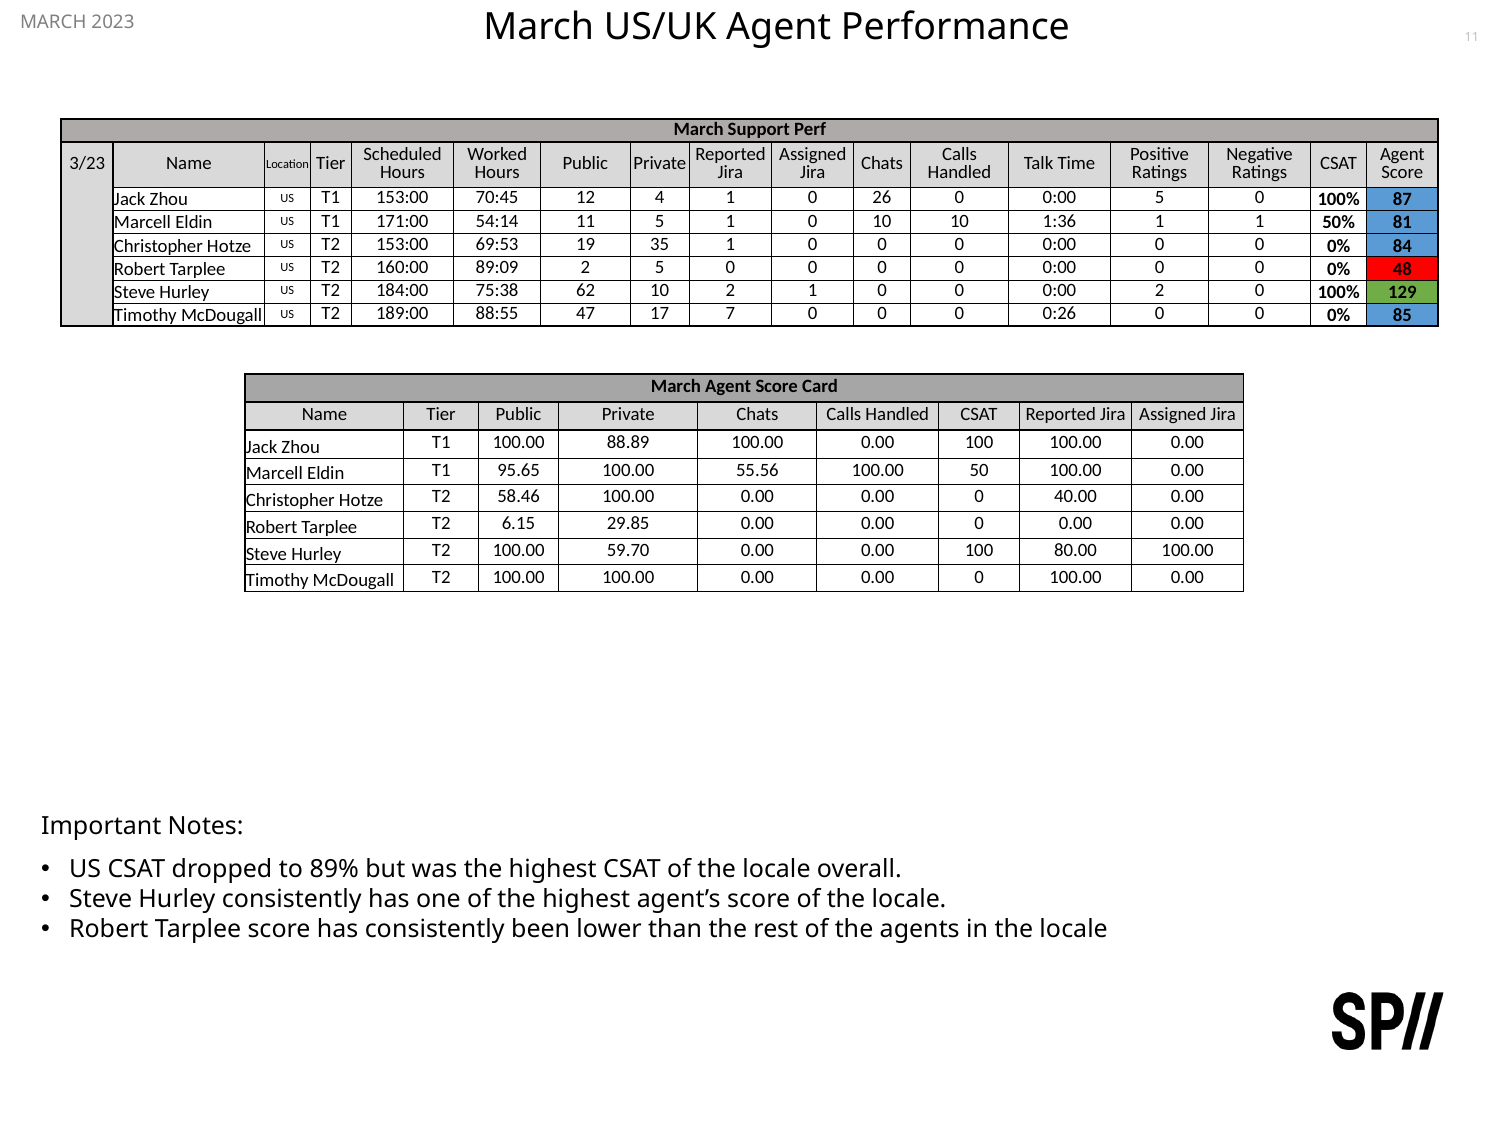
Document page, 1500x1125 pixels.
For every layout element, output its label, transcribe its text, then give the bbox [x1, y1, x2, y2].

table_cell Talk Time [1009, 143, 1110, 187]
table_cell 89:09 [454, 257, 540, 280]
table_cell T2 [404, 512, 478, 538]
table_cell 40.00 [1020, 485, 1131, 511]
table_cell 100.00 [1020, 431, 1131, 458]
table_cell 0 [911, 304, 1008, 325]
table_cell Negative Ratings [1209, 143, 1310, 187]
table_cell 0:00 [1009, 234, 1110, 256]
table_cell [62, 234, 112, 257]
table_cell 129 [1367, 281, 1437, 303]
table_cell 0.00 [1132, 565, 1243, 591]
table_cell Timothy McDougall [114, 304, 264, 325]
table_cell 85 [1367, 304, 1437, 325]
table_cell 10 [854, 211, 910, 233]
table_cell Assigned Jira [1132, 403, 1243, 429]
table_cell 0.00 [698, 565, 816, 591]
table_cell 0.00 [698, 485, 816, 511]
table_cell 0 [772, 257, 853, 280]
table_cell 0 [911, 188, 1008, 210]
table_cell US [265, 257, 310, 280]
table_cell 0.00 [698, 512, 816, 538]
table_cell 0.00 [817, 431, 938, 458]
table_cell 19 [541, 234, 630, 256]
table_cell Marcell Eldin [114, 211, 264, 233]
table_cell 100.00 [559, 485, 697, 511]
table_cell 0 [1209, 188, 1310, 210]
table_cell [62, 280, 112, 303]
table_cell T2 [404, 539, 478, 564]
table_cell Name [114, 143, 264, 187]
table_cell 100.00 [817, 459, 938, 484]
table_cell 100.00 [1020, 565, 1131, 591]
table_cell [62, 303, 112, 325]
table_cell US [265, 211, 310, 233]
table_cell CSAT [1311, 143, 1366, 187]
table_cell 4 [631, 188, 689, 210]
table_cell 0.00 [817, 512, 938, 538]
table_cell 5 [631, 211, 689, 233]
table_cell 0.00 [1132, 431, 1243, 458]
table_cell 0 [1111, 304, 1208, 325]
table_cell Christopher Hotze [246, 485, 403, 511]
table_cell 17 [631, 304, 689, 325]
table_cell 1 [690, 211, 771, 233]
table_cell 88:55 [454, 304, 540, 325]
table_cell 0.00 [1132, 459, 1243, 484]
slide_number 11 [1443, 0, 1500, 75]
table_cell Public [541, 143, 630, 187]
table_cell Worked Hours [454, 143, 540, 187]
table_cell 0.00 [1132, 485, 1243, 511]
table_cell 100.00 [479, 565, 558, 591]
table_cell 0 [854, 304, 910, 325]
table_cell Calls Handled [911, 143, 1008, 187]
table_cell T2 [404, 565, 478, 591]
table_cell 0:00 [1009, 281, 1110, 303]
table_cell 0 [772, 304, 853, 325]
table_cell 0 [939, 485, 1019, 511]
table_cell 0% [1311, 234, 1366, 256]
table_cell 1 [1111, 211, 1208, 233]
table_cell 5 [631, 257, 689, 280]
table_cell 62 [541, 281, 630, 303]
table_cell 1 [772, 281, 853, 303]
table_cell 100.00 [1132, 539, 1243, 564]
table_cell US [265, 304, 310, 325]
table_cell 100 [939, 431, 1019, 458]
table_cell Private [631, 143, 689, 187]
table_cell 100 [939, 539, 1019, 564]
table_cell 153:00 [352, 188, 453, 210]
table_cell Reported Jira [1020, 403, 1131, 429]
table_cell 0 [1111, 257, 1208, 280]
table_cell 0 [1209, 281, 1310, 303]
table_cell 2 [541, 257, 630, 280]
table_cell Jack Zhou [114, 188, 264, 210]
table_cell Reported Jira [690, 143, 771, 187]
table_cell 26 [854, 188, 910, 210]
table_cell 0 [939, 565, 1019, 591]
table_cell T1 [404, 431, 478, 458]
table_cell 48 [1367, 257, 1437, 280]
table_cell 10 [631, 281, 689, 303]
table_cell T1 [311, 188, 351, 210]
table_cell 100% [1311, 281, 1366, 303]
table_cell 3/23 [62, 143, 112, 187]
table_cell 100.00 [559, 565, 697, 591]
table_cell Jack Zhou [246, 431, 403, 458]
list march 2023 [20, 12, 191, 33]
table_cell 88.89 [559, 431, 697, 458]
picture [1331, 992, 1444, 1050]
table_cell 6.15 [479, 512, 558, 538]
table_cell Calls Handled [817, 403, 938, 429]
table_cell 84 [1367, 234, 1437, 256]
table_cell 0 [772, 234, 853, 256]
table_cell 0.00 [698, 539, 816, 564]
table_cell Tier [404, 403, 478, 429]
table_cell US [265, 188, 310, 210]
table_cell Assigned Jira [772, 143, 853, 187]
table_cell 50% [1311, 211, 1366, 233]
table_cell 87 [1367, 188, 1437, 210]
table_cell 160:00 [352, 257, 453, 280]
table_cell 0.00 [817, 539, 938, 564]
table_cell 0 [1209, 304, 1310, 325]
table_cell Robert Tarplee [114, 257, 264, 280]
table_cell 0.00 [817, 485, 938, 511]
table_cell T2 [311, 234, 351, 256]
table_header March Agent Score Card [246, 375, 1243, 401]
table_cell 70:45 [454, 188, 540, 210]
table_cell 2 [690, 281, 771, 303]
table_cell 59.70 [559, 539, 697, 564]
table_cell Agent Score [1367, 143, 1437, 187]
table_cell 0.00 [1020, 512, 1131, 538]
table_cell 1 [1209, 211, 1310, 233]
table_cell 50 [939, 459, 1019, 484]
table_cell 100.00 [698, 431, 816, 458]
table_cell US [265, 234, 310, 256]
table_cell [62, 257, 112, 280]
table_cell US [265, 281, 310, 303]
table_cell Positive Ratings [1111, 143, 1208, 187]
table_cell Marcell Eldin [246, 459, 403, 484]
table_cell 171:00 [352, 211, 453, 233]
table_cell 0 [854, 257, 910, 280]
table_cell T1 [311, 211, 351, 233]
table_cell Private [559, 403, 697, 429]
table_cell Steve Hurley [114, 281, 264, 303]
table_cell 7 [690, 304, 771, 325]
table_cell 95.65 [479, 459, 558, 484]
table_cell 0.00 [817, 565, 938, 591]
table_cell 0 [772, 188, 853, 210]
table_cell 100.00 [559, 459, 697, 484]
table_cell 0:26 [1009, 304, 1110, 325]
table_cell 100.00 [1020, 459, 1131, 484]
table_cell 0 [911, 257, 1008, 280]
table_cell T2 [311, 281, 351, 303]
table_cell Public [479, 403, 558, 429]
table_cell Christopher Hotze [114, 234, 264, 256]
table_cell 2 [1111, 281, 1208, 303]
table_cell 0 [911, 281, 1008, 303]
table_cell Robert Tarplee [246, 512, 403, 538]
table_cell 1 [690, 234, 771, 256]
table_cell 100.00 [479, 431, 558, 458]
table_cell 29.85 [559, 512, 697, 538]
table_cell 189:00 [352, 304, 453, 325]
table_cell 11 [541, 211, 630, 233]
table_cell 12 [541, 188, 630, 210]
table_cell 47 [541, 304, 630, 325]
table_cell 0 [911, 234, 1008, 256]
table_cell 69:53 [454, 234, 540, 256]
table_cell Name [246, 403, 403, 429]
title March US/UK Agent Performance [483, 12, 1079, 48]
table_cell Chats [854, 143, 910, 187]
table_cell T2 [311, 257, 351, 280]
table_cell T2 [311, 304, 351, 325]
table_cell 0% [1311, 304, 1366, 325]
table_cell 5 [1111, 188, 1208, 210]
table_cell [62, 187, 112, 211]
table_cell Scheduled Hours [352, 143, 453, 187]
table_cell 75:38 [454, 281, 540, 303]
table_cell Tier [311, 143, 351, 187]
table_cell 55.56 [698, 459, 816, 484]
table_cell 1 [690, 188, 771, 210]
table_cell 0 [690, 257, 771, 280]
table_cell 80.00 [1020, 539, 1131, 564]
table_cell 0% [1311, 257, 1366, 280]
table_cell 100.00 [479, 539, 558, 564]
table_cell 35 [631, 234, 689, 256]
table_cell 0 [1209, 234, 1310, 256]
table_cell 0 [939, 512, 1019, 538]
table_cell 0:00 [1009, 257, 1110, 280]
table_cell 1:36 [1009, 211, 1110, 233]
table_cell 54:14 [454, 211, 540, 233]
table_cell Chats [698, 403, 816, 429]
table_cell 0 [1209, 257, 1310, 280]
table_cell Steve Hurley [246, 539, 403, 564]
table_cell T1 [404, 459, 478, 484]
text_box Important Notes: US CSAT dropped to 89% but was the highest CSAT of the locale overall. Steve Hurley consistently has one of the highest agent’s score of the locale. Robert Tarplee score has consistently been lower than the rest of the agents in the locale [26, 802, 1299, 950]
table_cell Timothy McDougall [246, 565, 403, 591]
table_cell 0 [854, 281, 910, 303]
table_cell Location [265, 143, 310, 187]
table_cell 0 [772, 211, 853, 233]
table_cell 0 [1111, 234, 1208, 256]
table_cell 153:00 [352, 234, 453, 256]
table_cell [62, 211, 112, 234]
table_cell 10 [911, 211, 1008, 233]
table_cell T2 [404, 485, 478, 511]
table_cell 0:00 [1009, 188, 1110, 210]
table_cell CSAT [939, 403, 1019, 429]
table_cell 0.00 [1132, 512, 1243, 538]
table_cell 100% [1311, 188, 1366, 210]
table_cell 0 [854, 234, 910, 256]
table_cell 184:00 [352, 281, 453, 303]
table_cell 58.46 [479, 485, 558, 511]
table_header March Support Perf [62, 120, 1437, 141]
table_cell 81 [1367, 211, 1437, 233]
